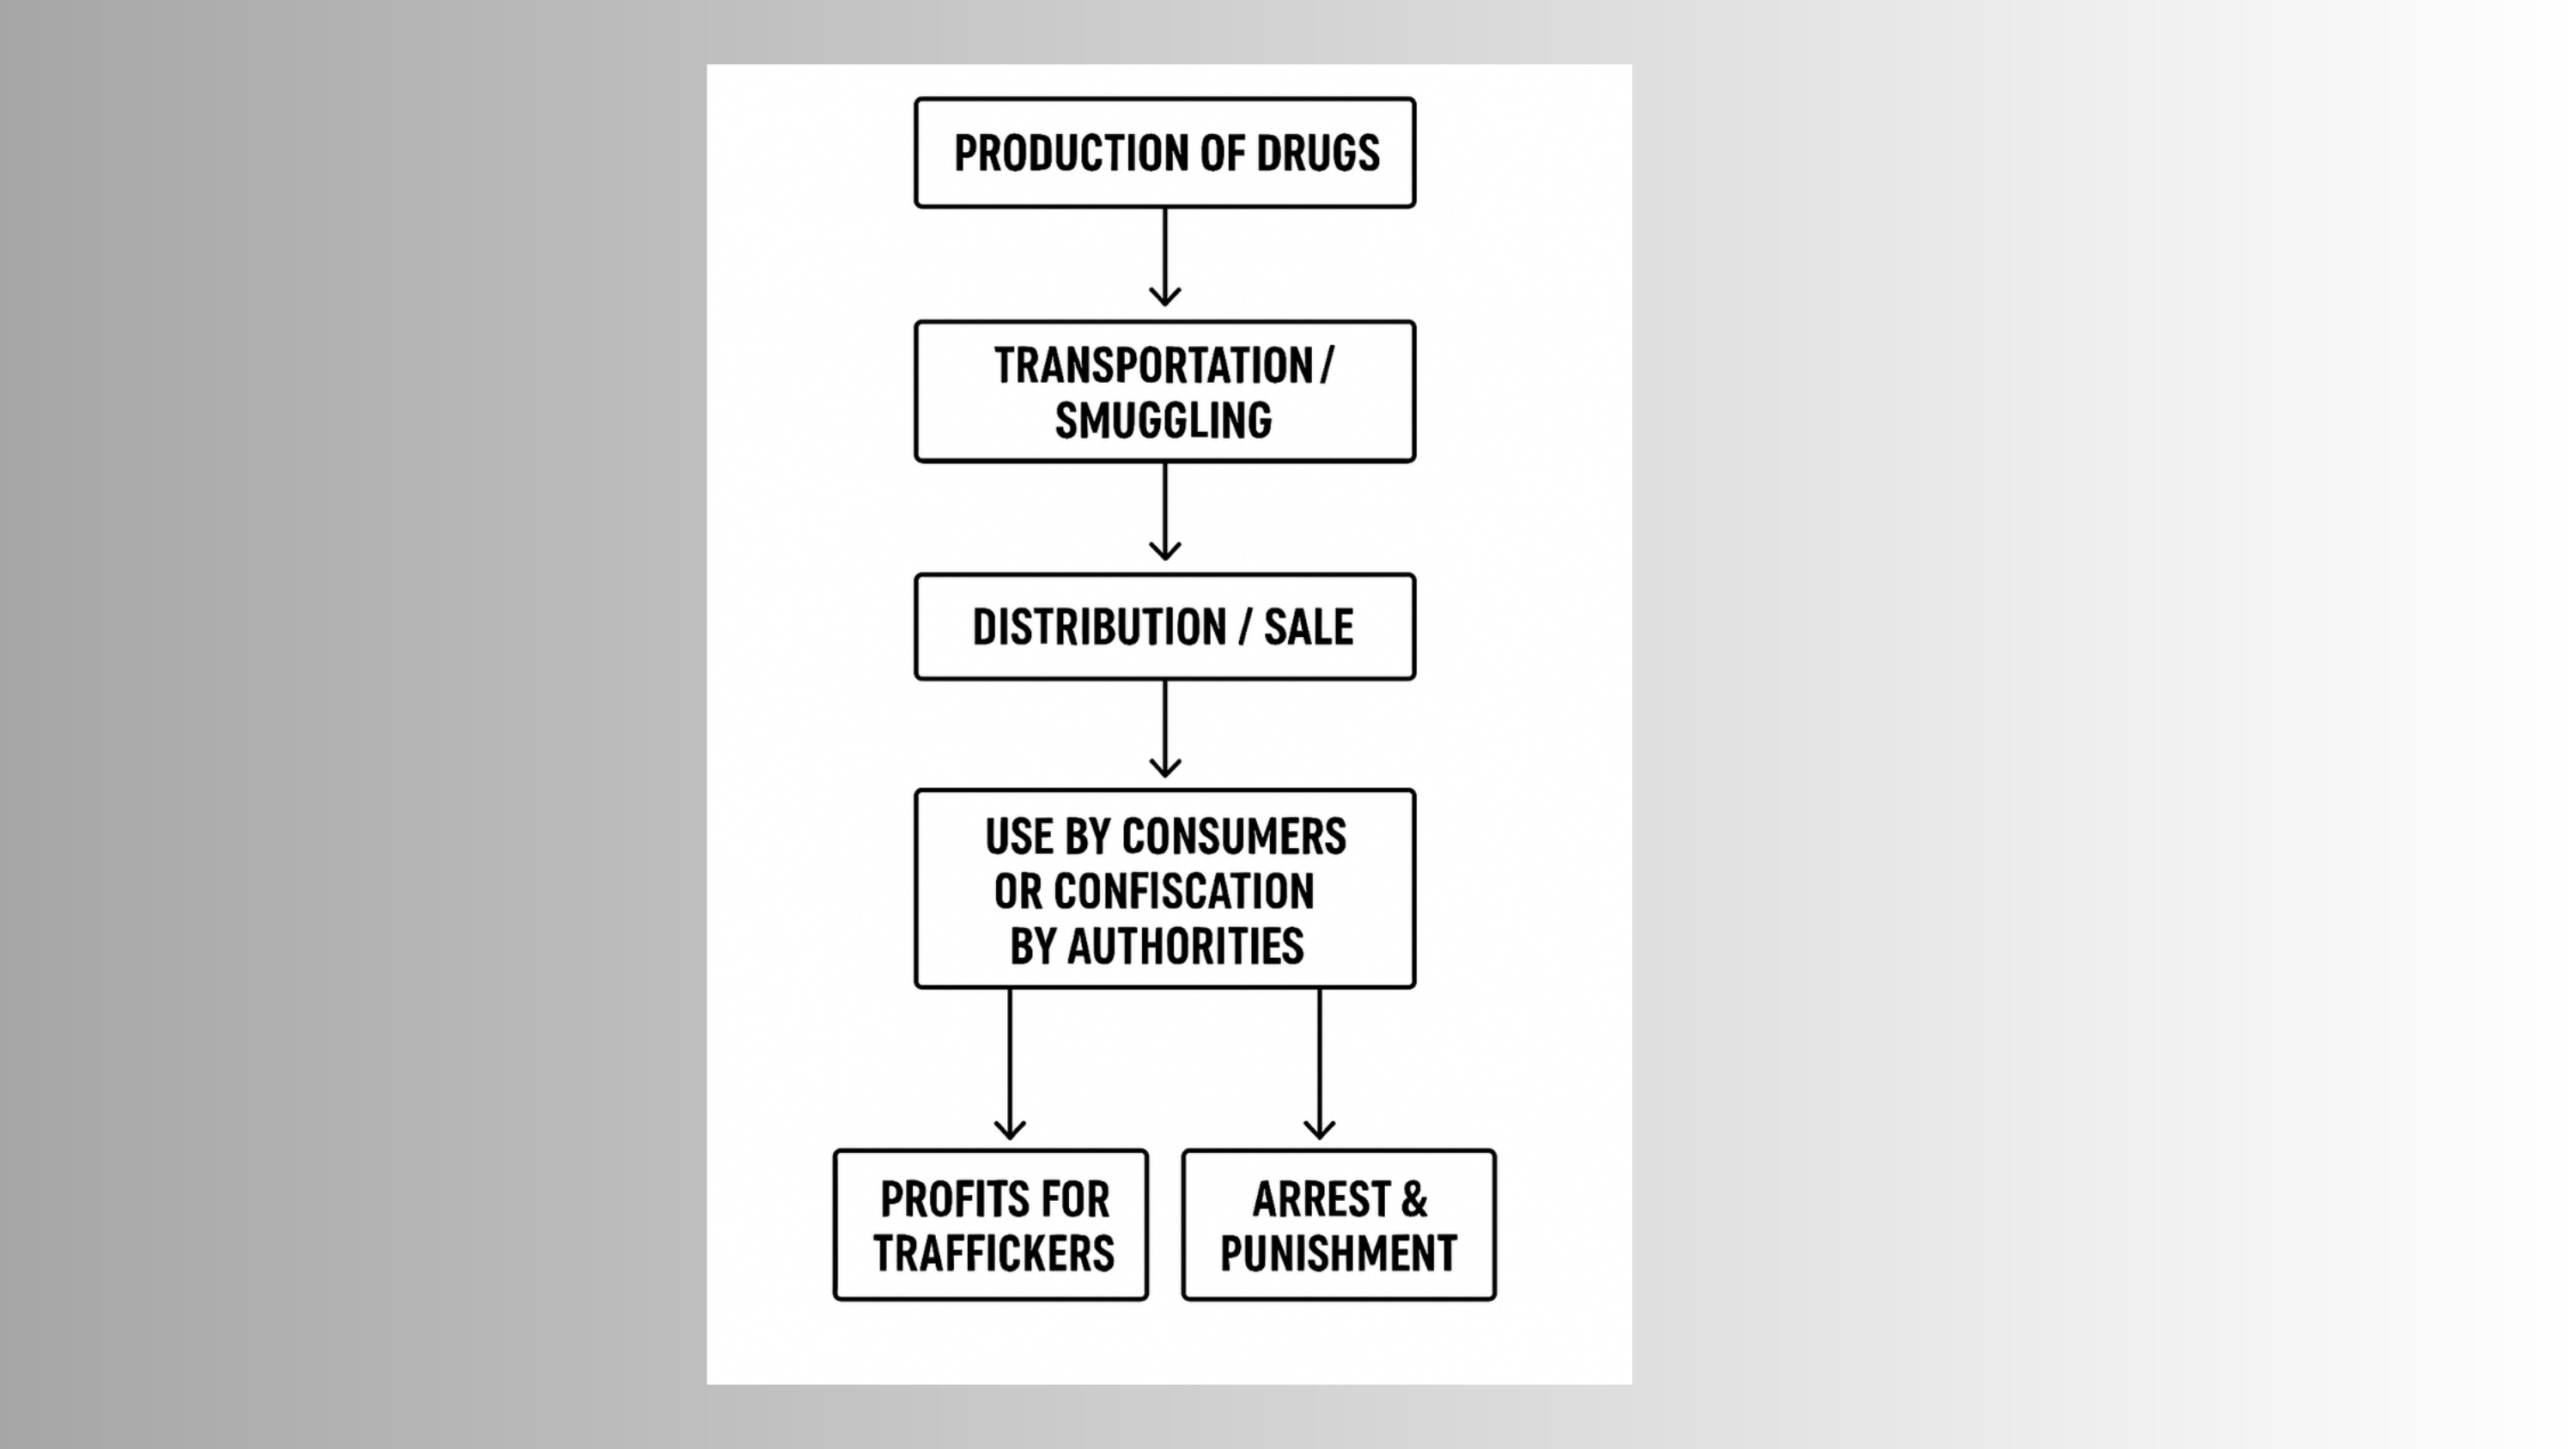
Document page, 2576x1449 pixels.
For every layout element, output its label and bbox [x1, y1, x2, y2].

text_box [707, 64, 1632, 1385]
